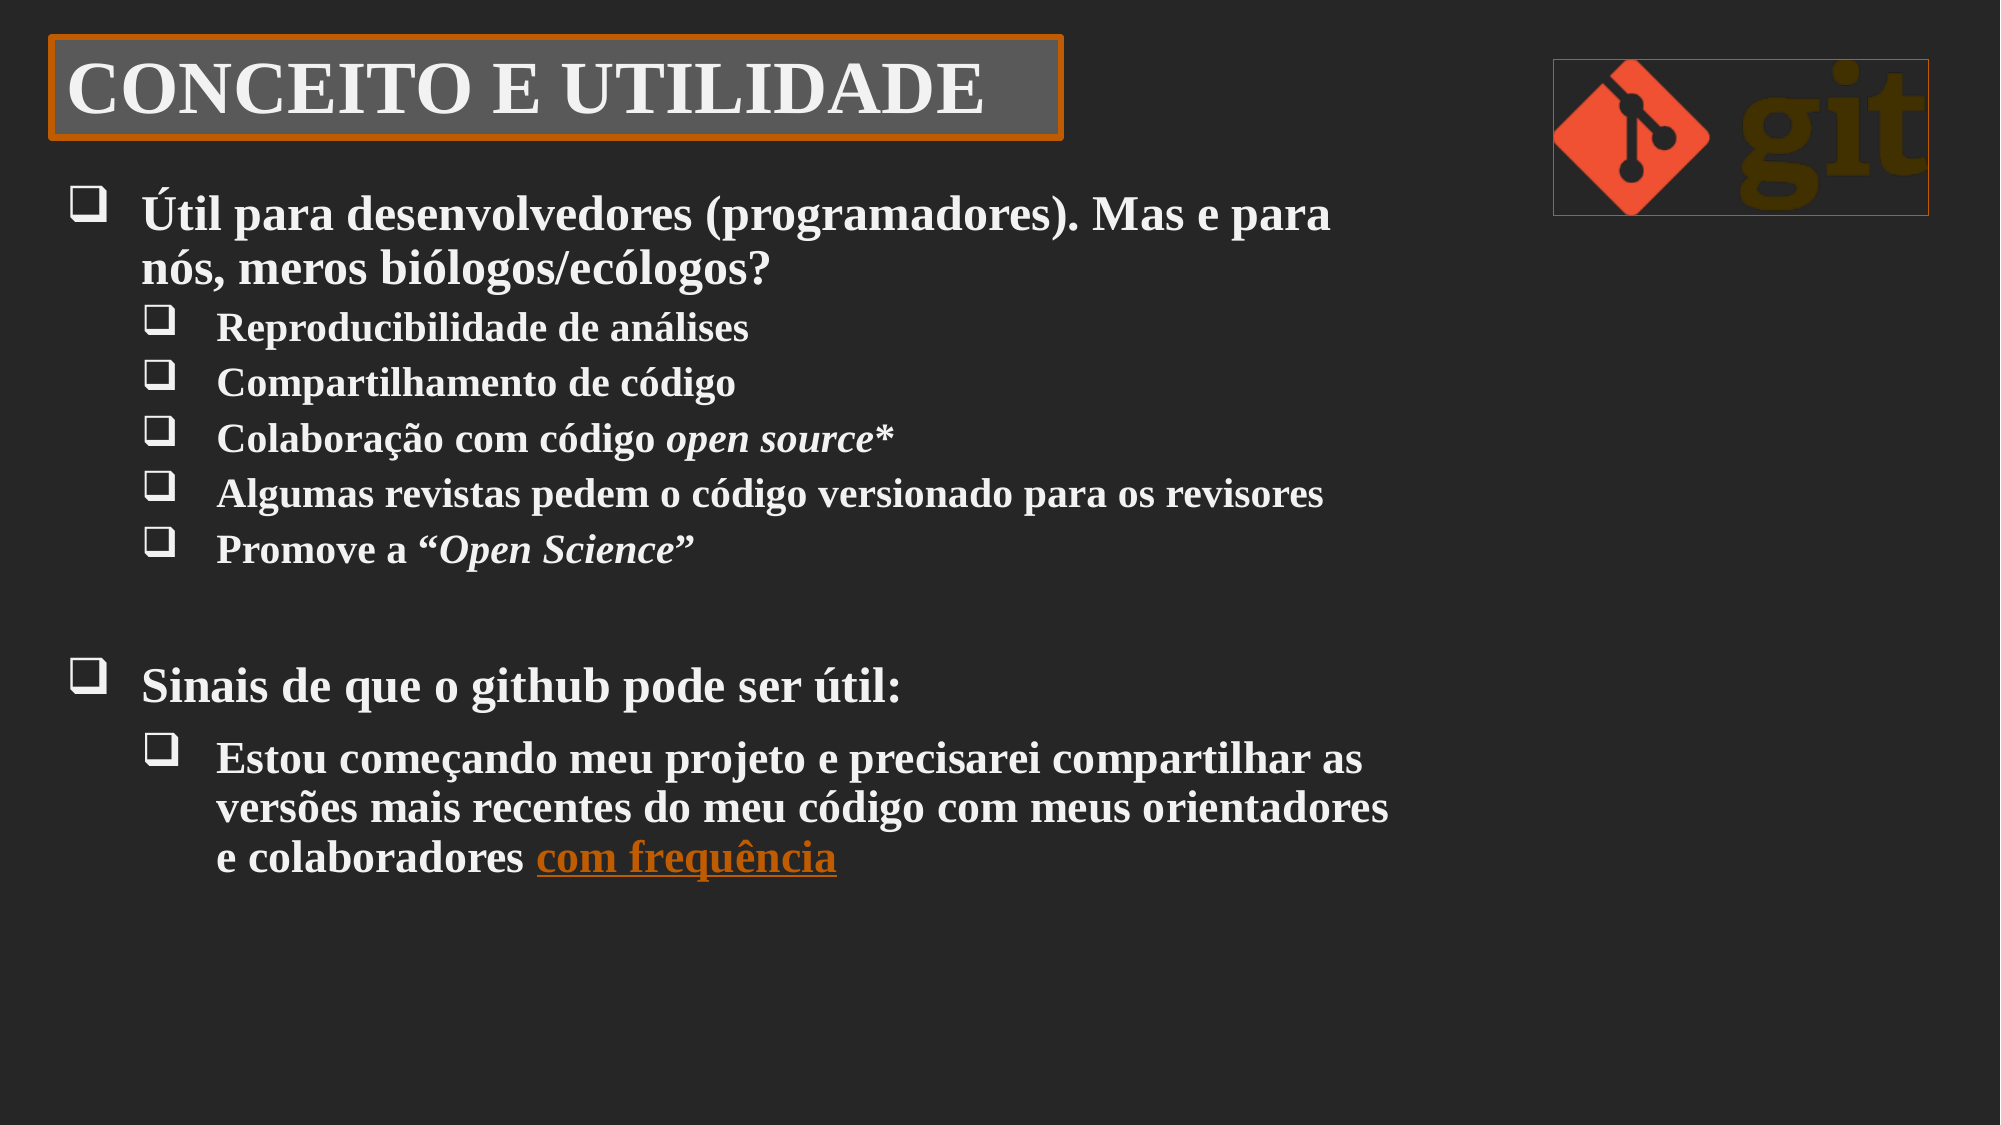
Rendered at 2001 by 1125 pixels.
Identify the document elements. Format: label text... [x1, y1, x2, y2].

text_box Útil para desenvolvedores (programadores). Mas e para nós, meros biólogos/ecólogos? Reproducibilidade de análises Compartilhamento de código Colaboração com código open source* Algumas revistas pedem o código versionado para os revisores Promove a “Open Science” Sinais de que o github pode ser útil: Estou começando meu projeto e precisarei compartilhar as versões mais recentes do meu código com meus orientadores e colaboradores com frequência [51, 179, 1417, 1088]
text_box CONCEITO E UTILIDADE [51, 37, 1061, 138]
picture [1553, 59, 1929, 216]
